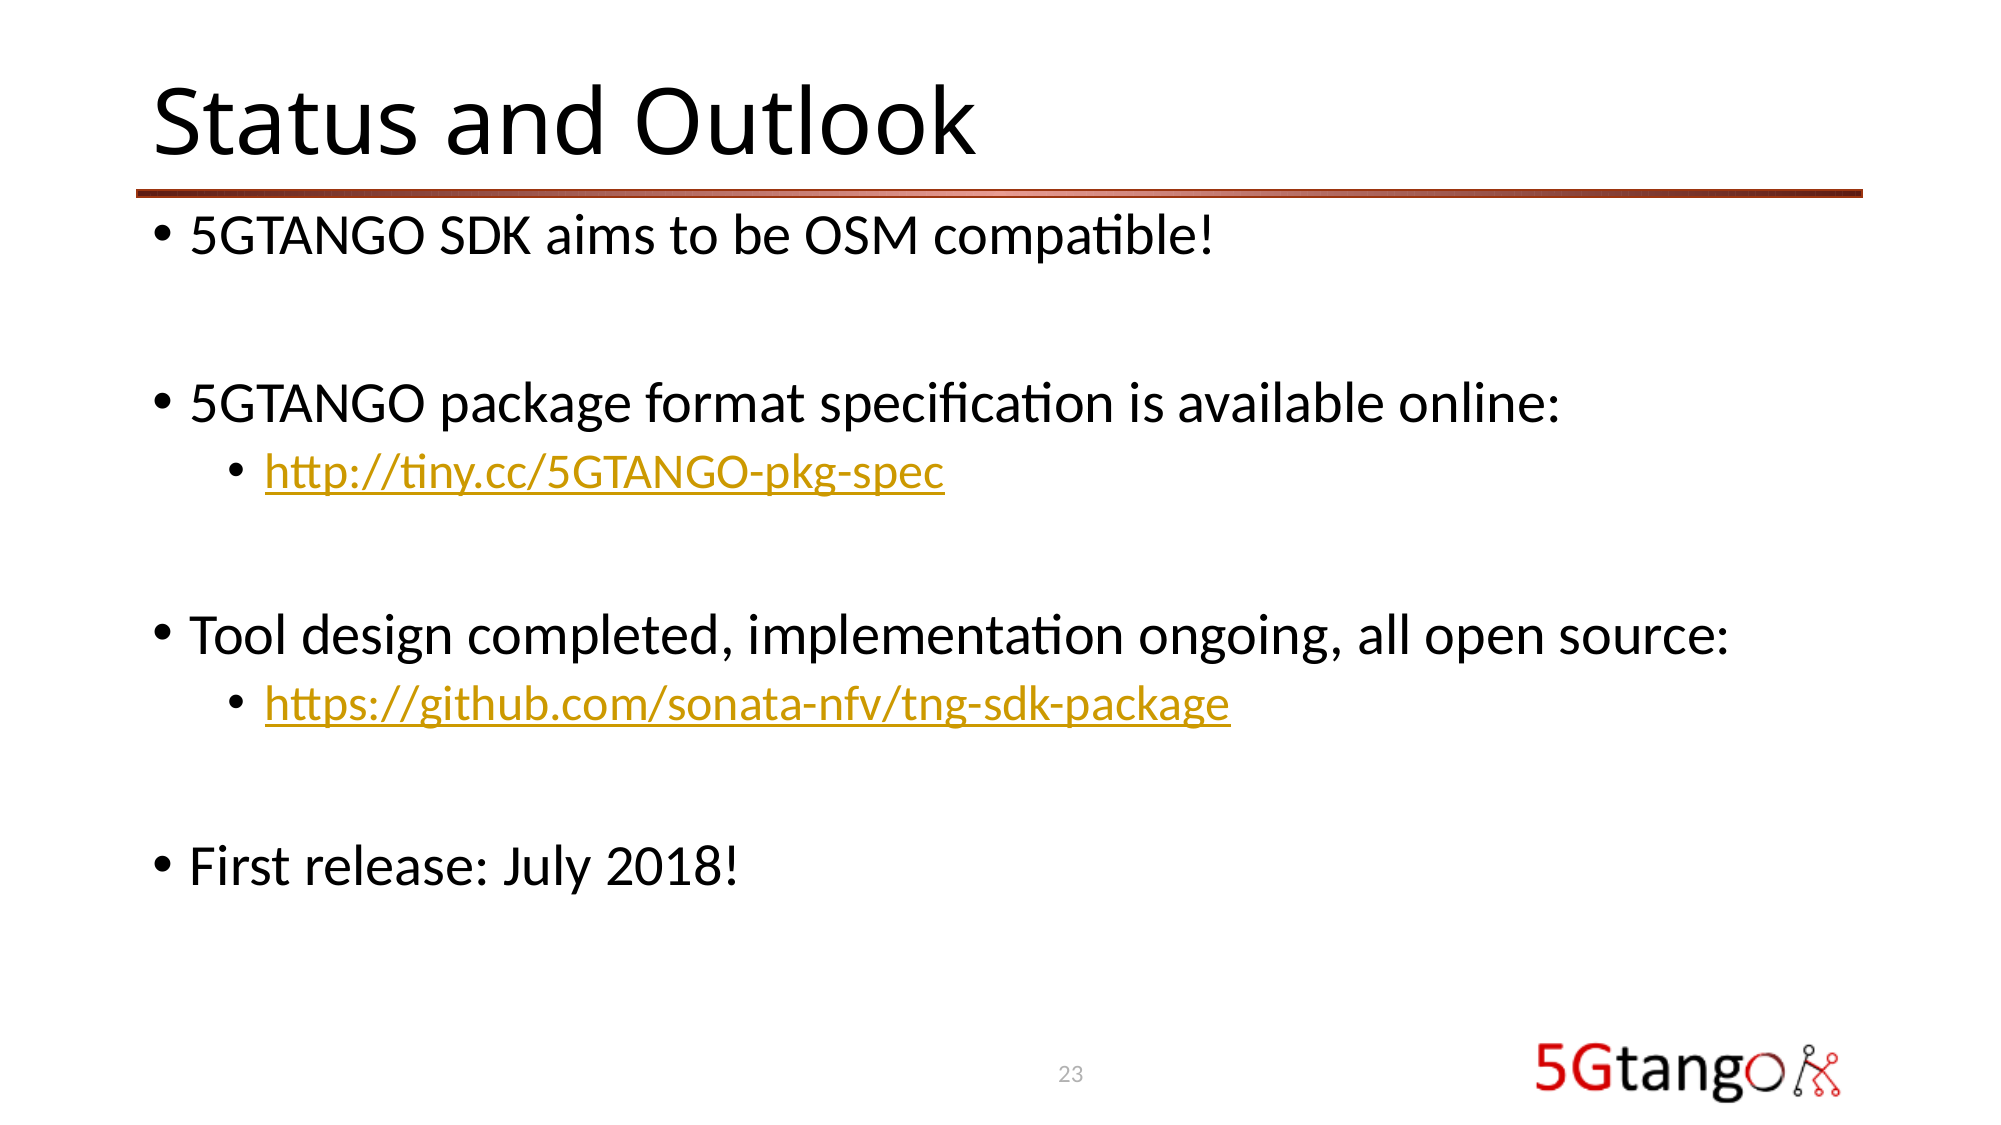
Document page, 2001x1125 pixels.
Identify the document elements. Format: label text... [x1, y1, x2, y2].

picture [1512, 1031, 1863, 1114]
list 5GTANGO SDK aims to be OSM compatible! 5GTANGO package format specification is available online: http://tiny.cc/5GTANGO-pkg-spec Tool design completed, implementation ongoing, all open source: https://github.com/sonata-nfv/tng-sdk-package First release: July 2018! [137, 197, 1863, 1014]
title Status and Outlook [137, 59, 1863, 190]
slide_number 23 [901, 1042, 1099, 1103]
